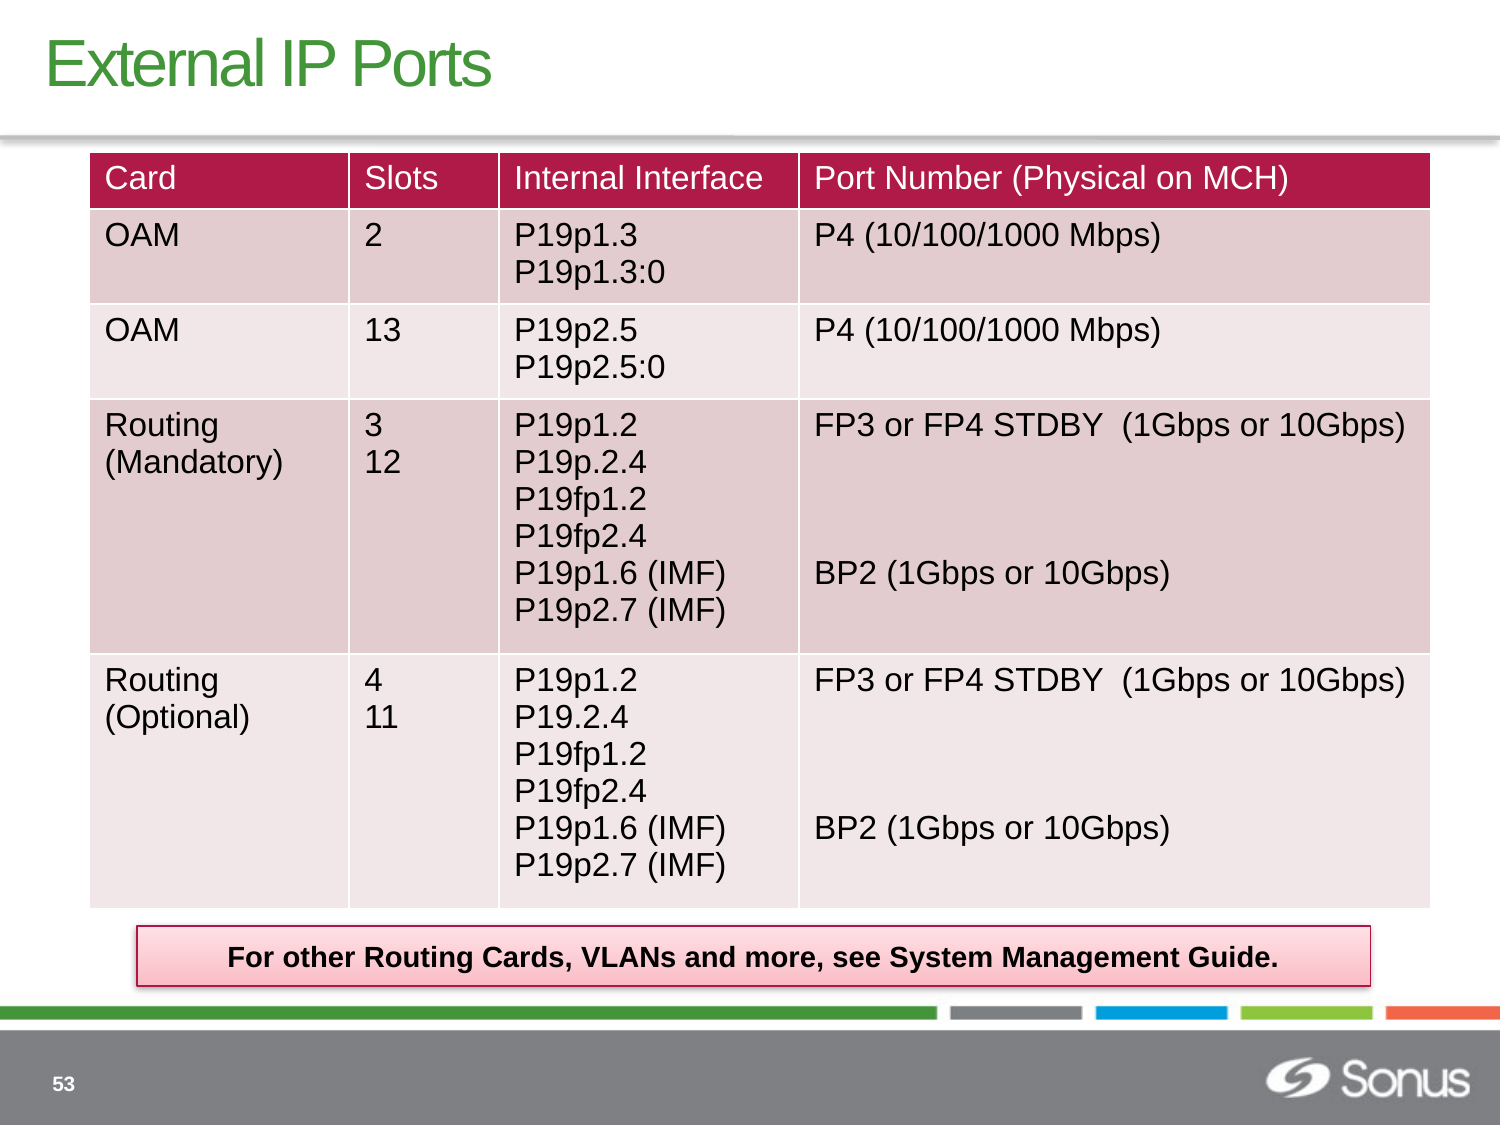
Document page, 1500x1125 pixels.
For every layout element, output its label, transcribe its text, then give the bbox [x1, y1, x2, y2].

table_cell FP3 or FP4 STDBY (1Gbps or 10Gbps) BP2 (1Gbps or 10Gbps) [800, 400, 1430, 653]
table_cell 2 [350, 210, 498, 303]
table_cell P19p2.5 P19p2.5:0 [500, 305, 798, 398]
table_cell P19p1.2 P19p.2.4 P19fp1.2 P19fp2.4 P19p1.6 (IMF) P19p2.7 (IMF) [500, 400, 798, 653]
picture [0, 140, 1500, 1125]
table_cell OAM [90, 305, 348, 398]
table_cell 3 12 [350, 400, 498, 653]
table_cell 4 11 [350, 655, 498, 908]
table_cell P19p1.2 P19.2.4 P19fp1.2 P19fp2.4 P19p1.6 (IMF) P19p2.7 (IMF) [500, 655, 798, 908]
table_cell OAM [90, 210, 348, 303]
table_header Card [90, 153, 348, 208]
table_cell P4 (10/100/1000 Mbps) [800, 210, 1430, 303]
table_header Port Number (Physical on MCH) [800, 153, 1430, 208]
table_cell FP3 or FP4 STDBY (1Gbps or 10Gbps) BP2 (1Gbps or 10Gbps) [800, 655, 1430, 908]
table_header Internal Interface [500, 153, 798, 208]
table_header Slots [350, 153, 498, 208]
table_cell Routing (Mandatory) [90, 400, 348, 653]
table_cell Routing (Optional) [90, 655, 348, 908]
table_cell P19p1.3 P19p1.3:0 [500, 210, 798, 303]
title External IP Ports [29, 24, 1471, 105]
picture [0, 0, 1500, 135]
table_cell 13 [350, 305, 498, 398]
table_cell P4 (10/100/1000 Mbps) [800, 305, 1430, 398]
text_box For other Routing Cards, VLANs and more, see System Management Guide. [136, 925, 1371, 987]
